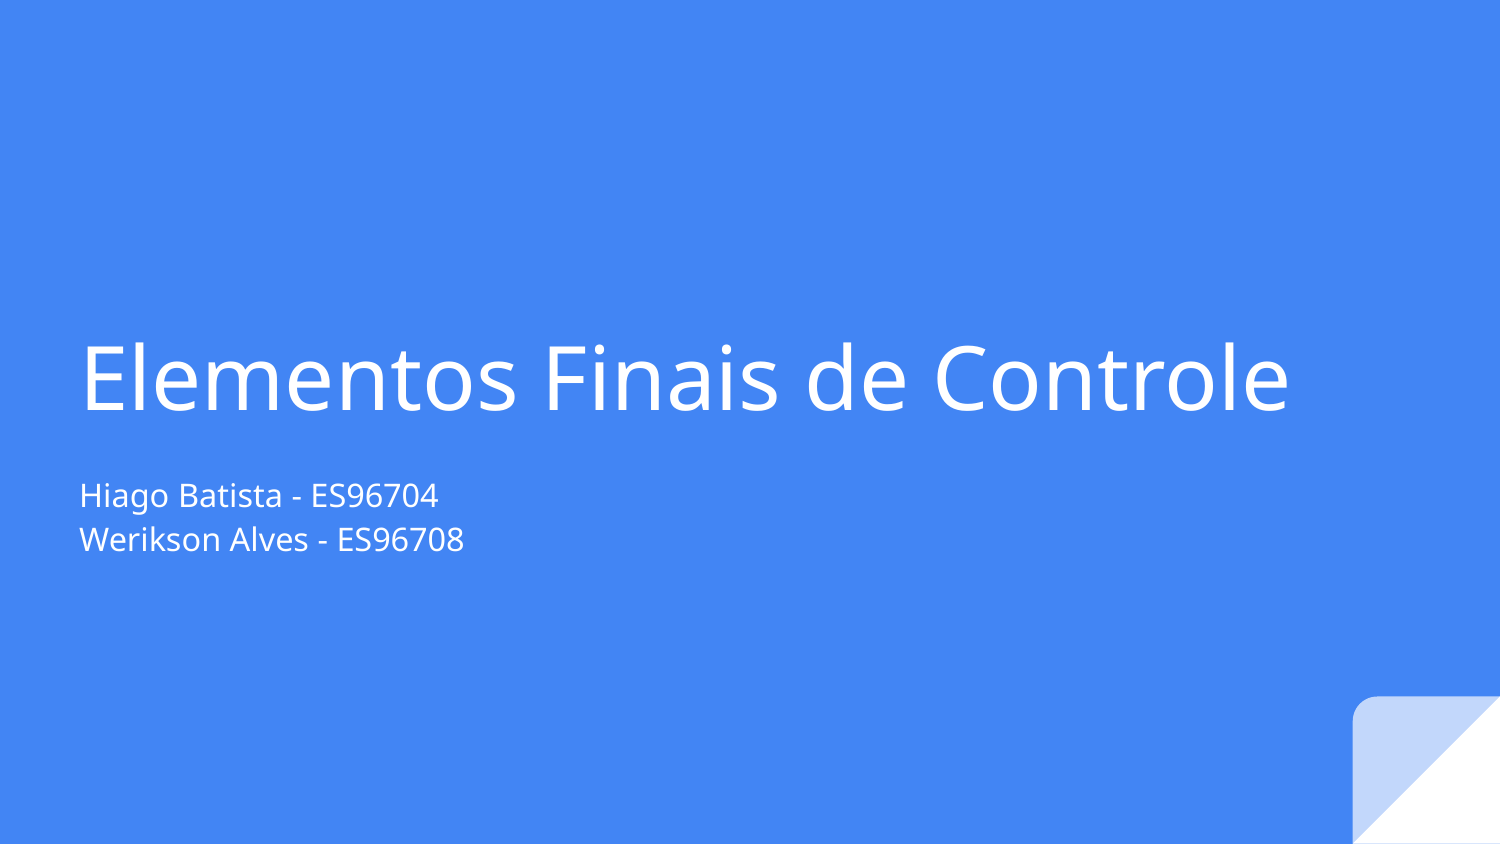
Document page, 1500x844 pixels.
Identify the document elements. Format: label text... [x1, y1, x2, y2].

title Elementos Finais de Controle [64, 298, 1413, 452]
subtitle Hiago Batista - ES96704 Werikson Alves - ES96708 [64, 457, 1413, 577]
